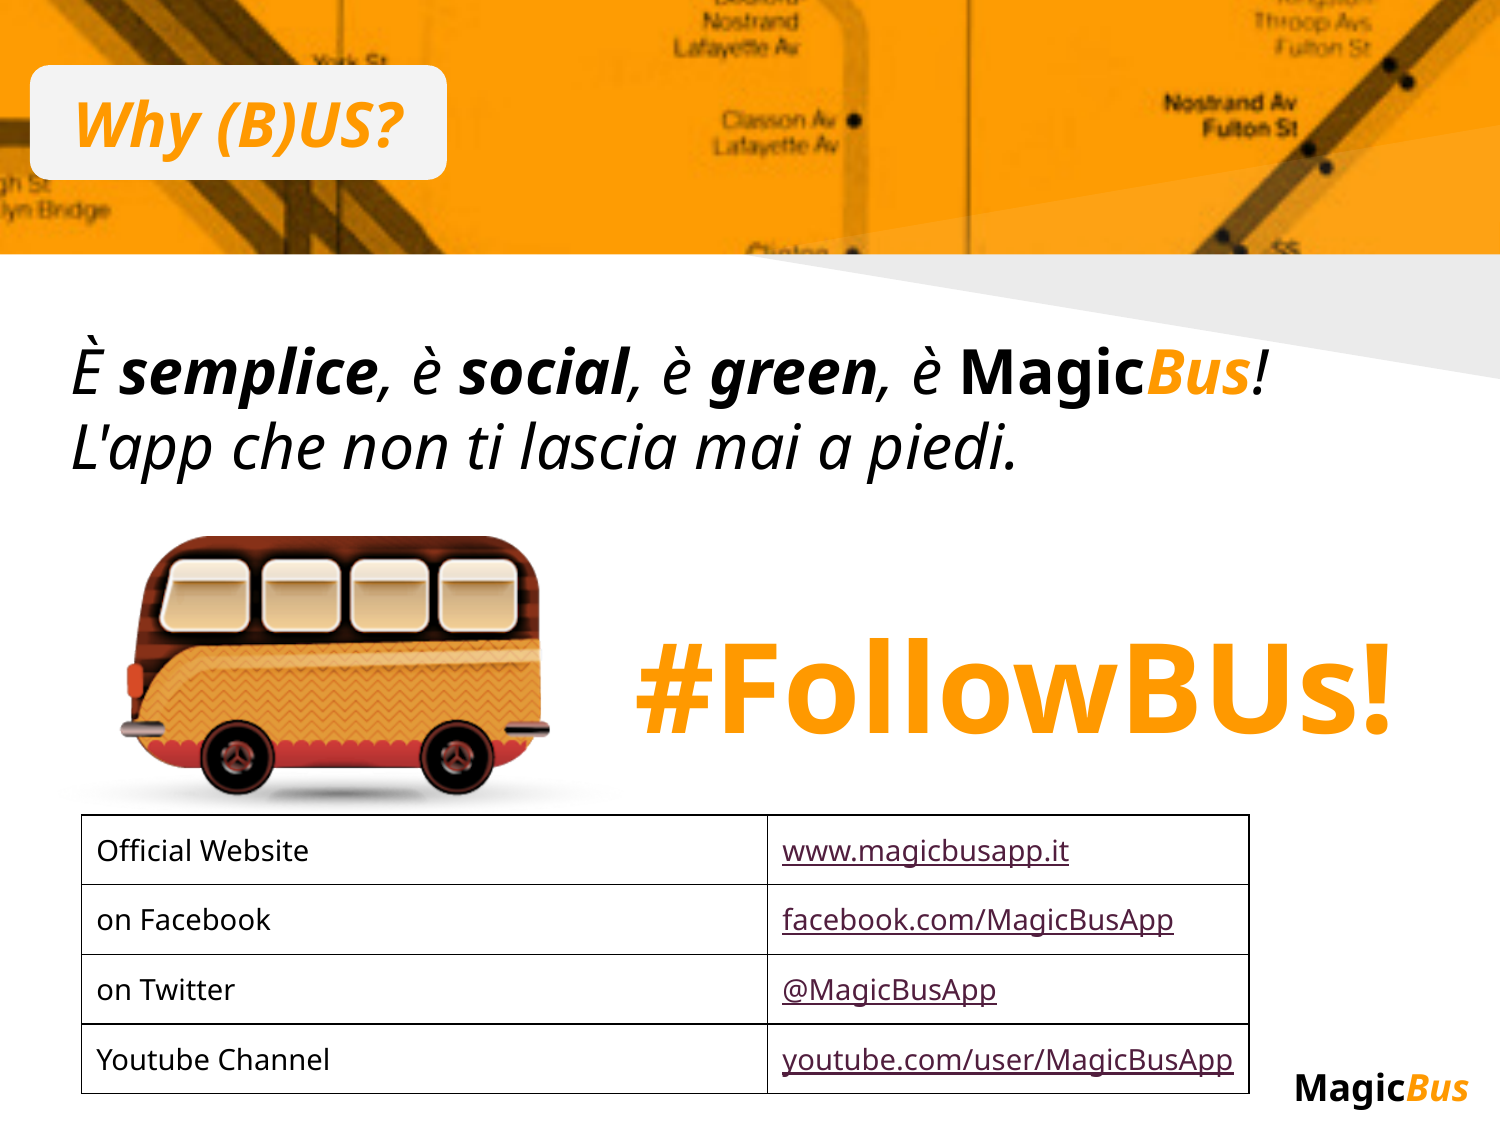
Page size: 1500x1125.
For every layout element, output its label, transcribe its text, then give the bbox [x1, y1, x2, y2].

picture [55, 536, 626, 816]
text_box MagicBus [1268, 1047, 1485, 1125]
picture [0, 0, 1500, 254]
table_header Official Website [82, 816, 767, 884]
text_box È semplice, è social, è green, è MagicBus! L'app che non ti lascia mai a piedi. [55, 317, 1429, 505]
table_cell @MagicBusApp [768, 955, 1248, 1023]
table_header www.magicbusapp.it [768, 816, 1248, 884]
table_cell Youtube Channel [82, 1025, 767, 1093]
text_box Why (B)US? [29, 65, 447, 180]
text_box #FollowBUs! [630, 593, 1429, 794]
table_cell youtube.com/user/MagicBusApp [768, 1025, 1248, 1093]
table_cell on Twitter [82, 955, 767, 1023]
table_cell facebook.com/MagicBusApp [768, 885, 1248, 954]
table_cell on Facebook [82, 885, 767, 954]
